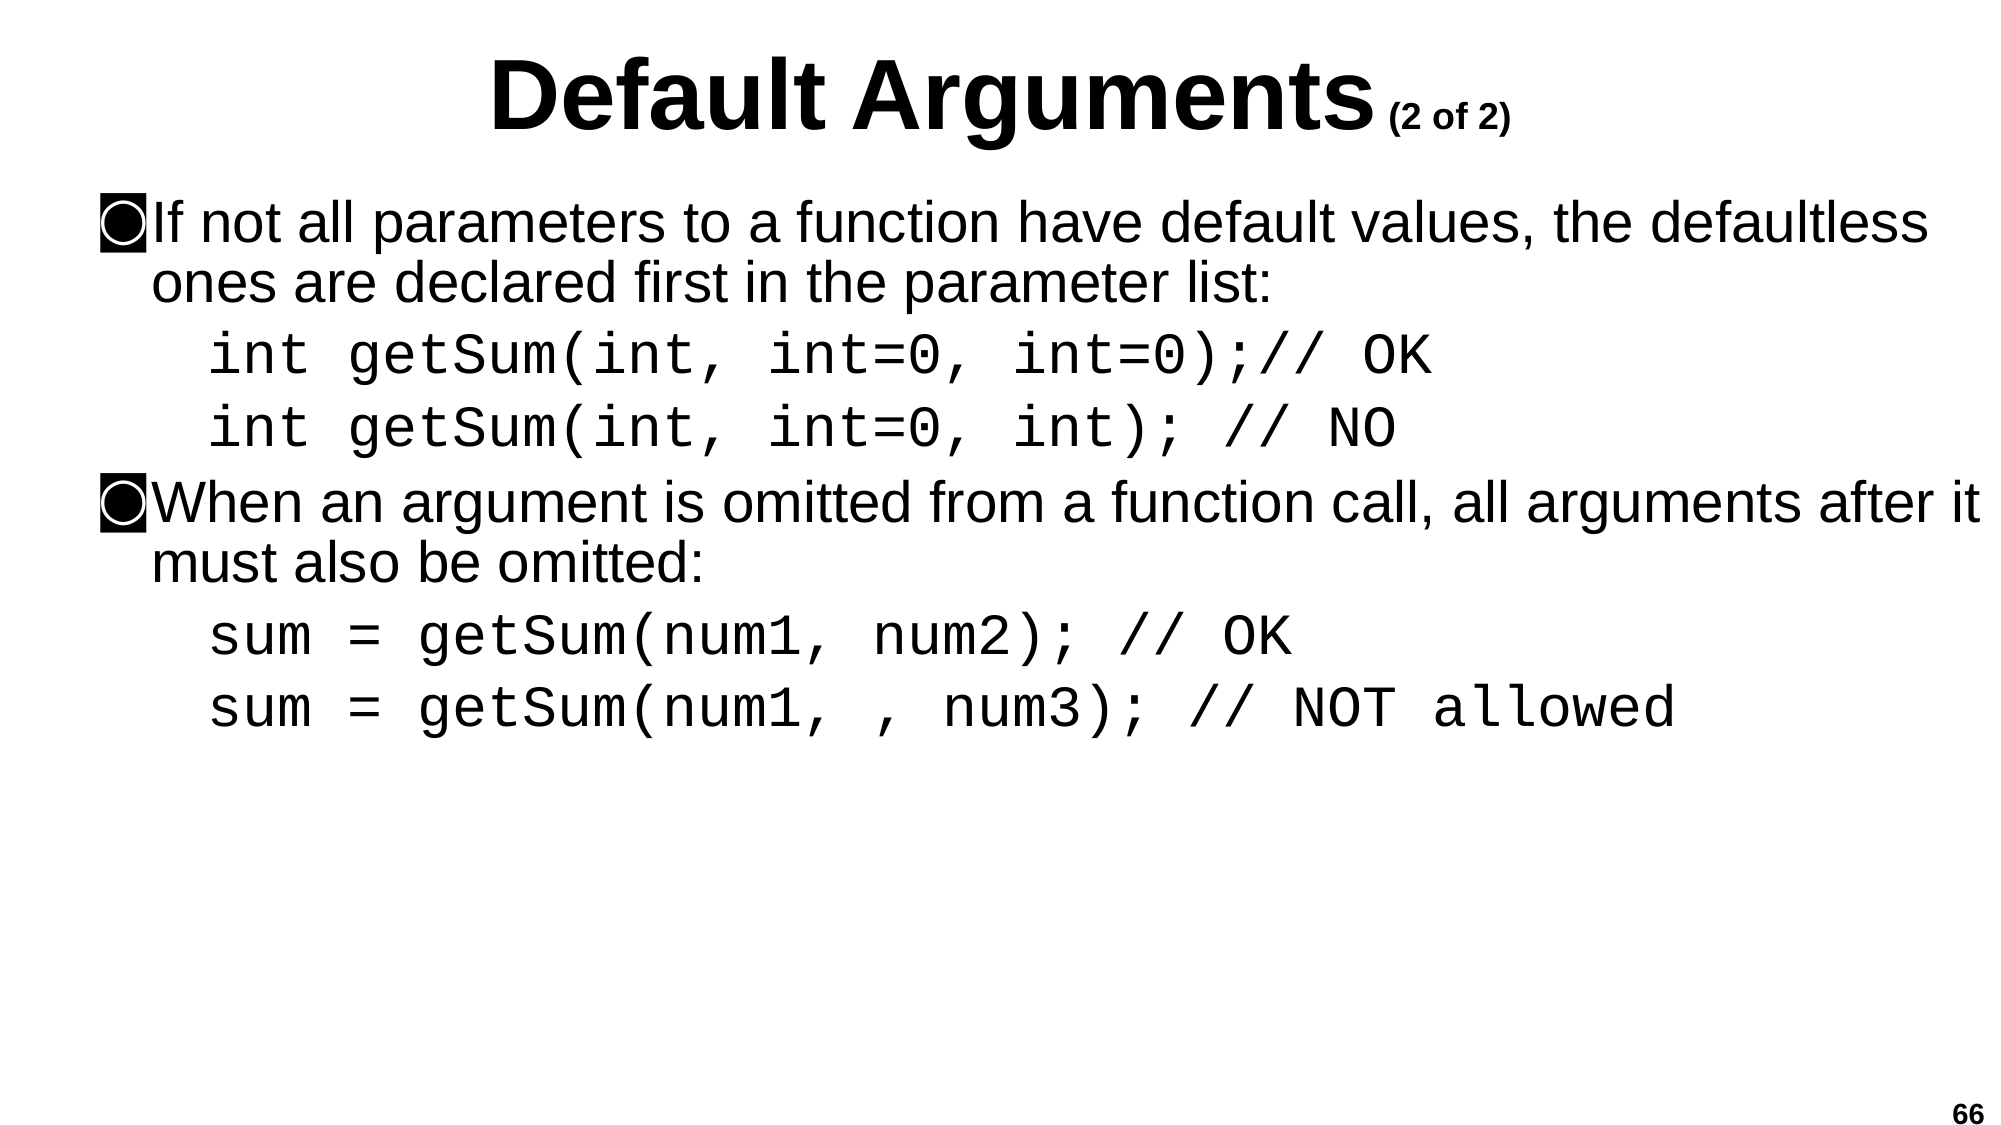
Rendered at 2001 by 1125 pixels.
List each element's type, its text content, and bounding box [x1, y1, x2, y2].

slide_number 66 [1909, 1087, 2000, 1125]
title Default Arguments (2 of 2) [0, 0, 2000, 180]
list If not all parameters to a function have default values, the defaultless ones are declared first in the parameter list: int getSum(int, int=0, int=0);// OK int getSum(int, int=0, int); // NO When an argument is omitted from a function call, all arguments after it must also be omitted: sum = getSum(num1, num2); // OK sum = getSum(num1, , num3); // NOT allowed [80, 187, 2000, 1088]
